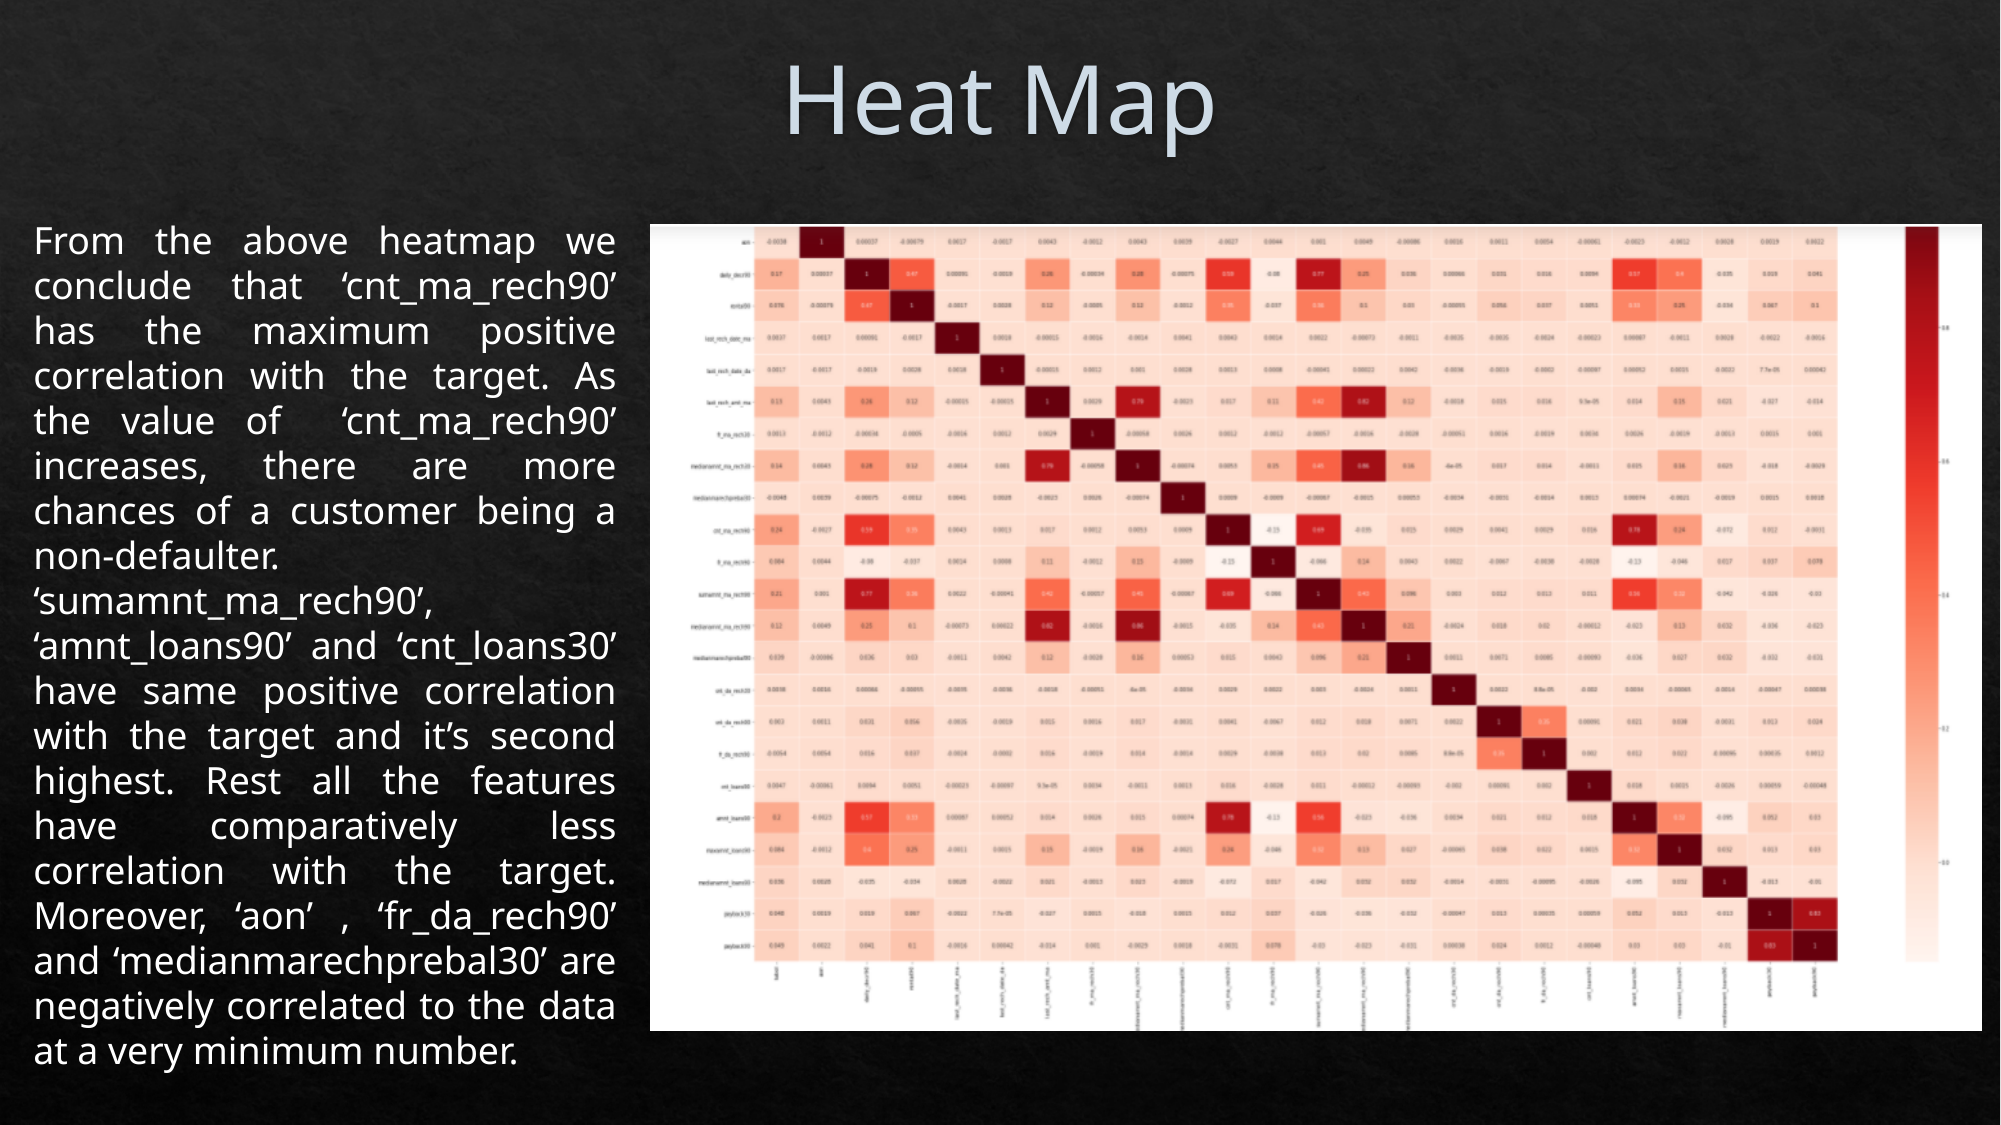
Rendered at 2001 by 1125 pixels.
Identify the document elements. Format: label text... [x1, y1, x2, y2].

title Heat Map [150, 0, 1850, 207]
picture [650, 224, 1982, 1031]
text_box From the above heatmap we conclude that ‘cnt_ma_rech90’ has the maximum positive correlation with the target. As the value of ‘cnt_ma_rech90’ increases, there are more chances of a customer being a non-defaulter. ‘sumamnt_ma_rech90’, ‘amnt_loans90’ and ‘cnt_loans30’ have same positive correlation with the target and it’s second highest. Rest all the features have comparatively less correlation with the target. Moreover, ‘aon’ , ‘fr_da_rech90’ and ‘medianmarechprebal30’ are negatively correlated to the data at a very minimum number. [18, 209, 632, 1079]
